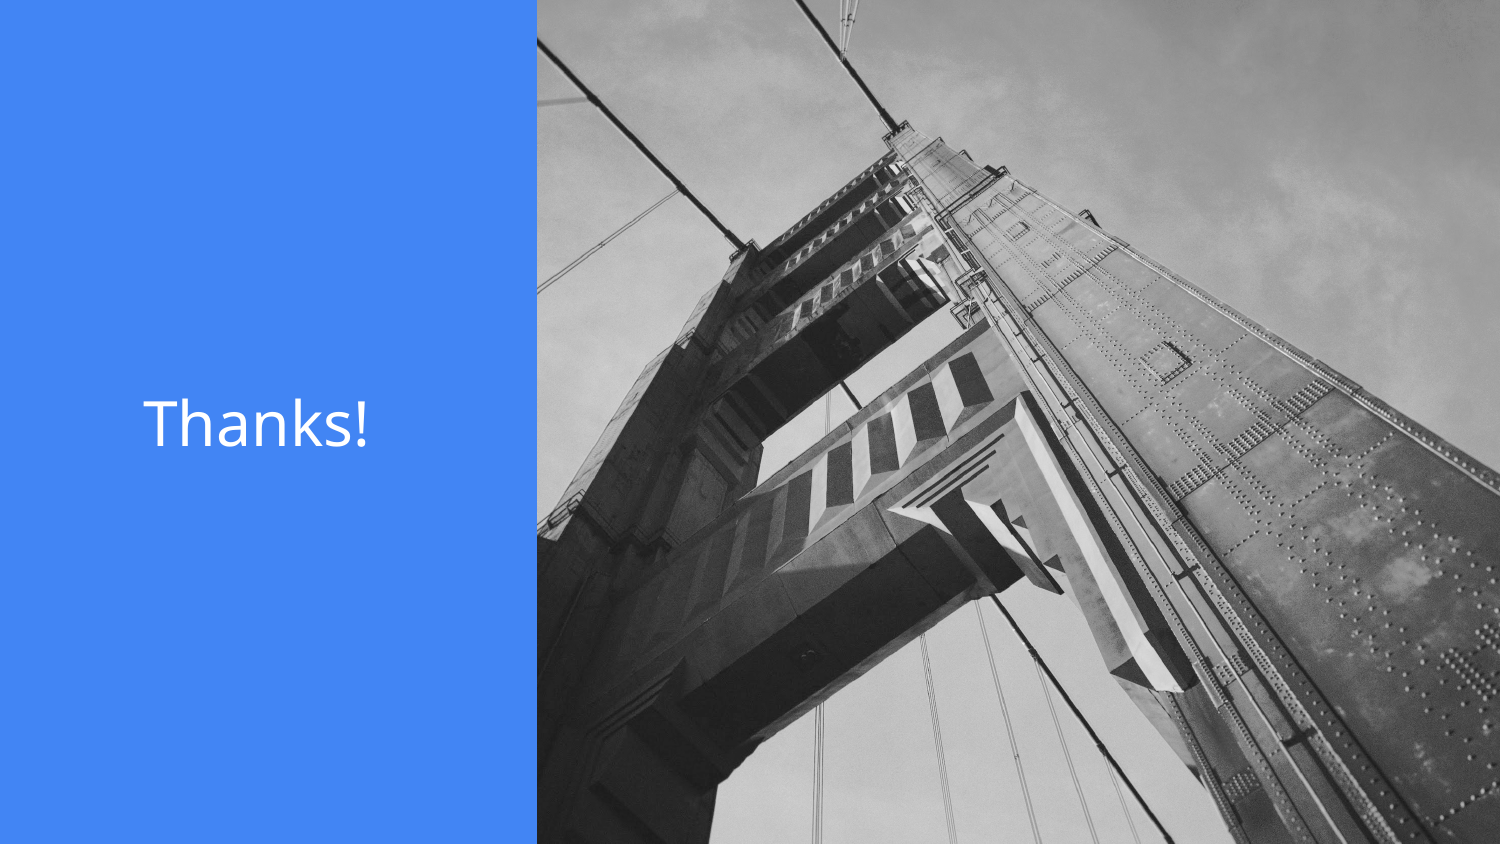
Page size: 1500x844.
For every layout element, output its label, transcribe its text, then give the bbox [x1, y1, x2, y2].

title Thanks! [26, 302, 488, 474]
picture [536, 0, 1500, 844]
